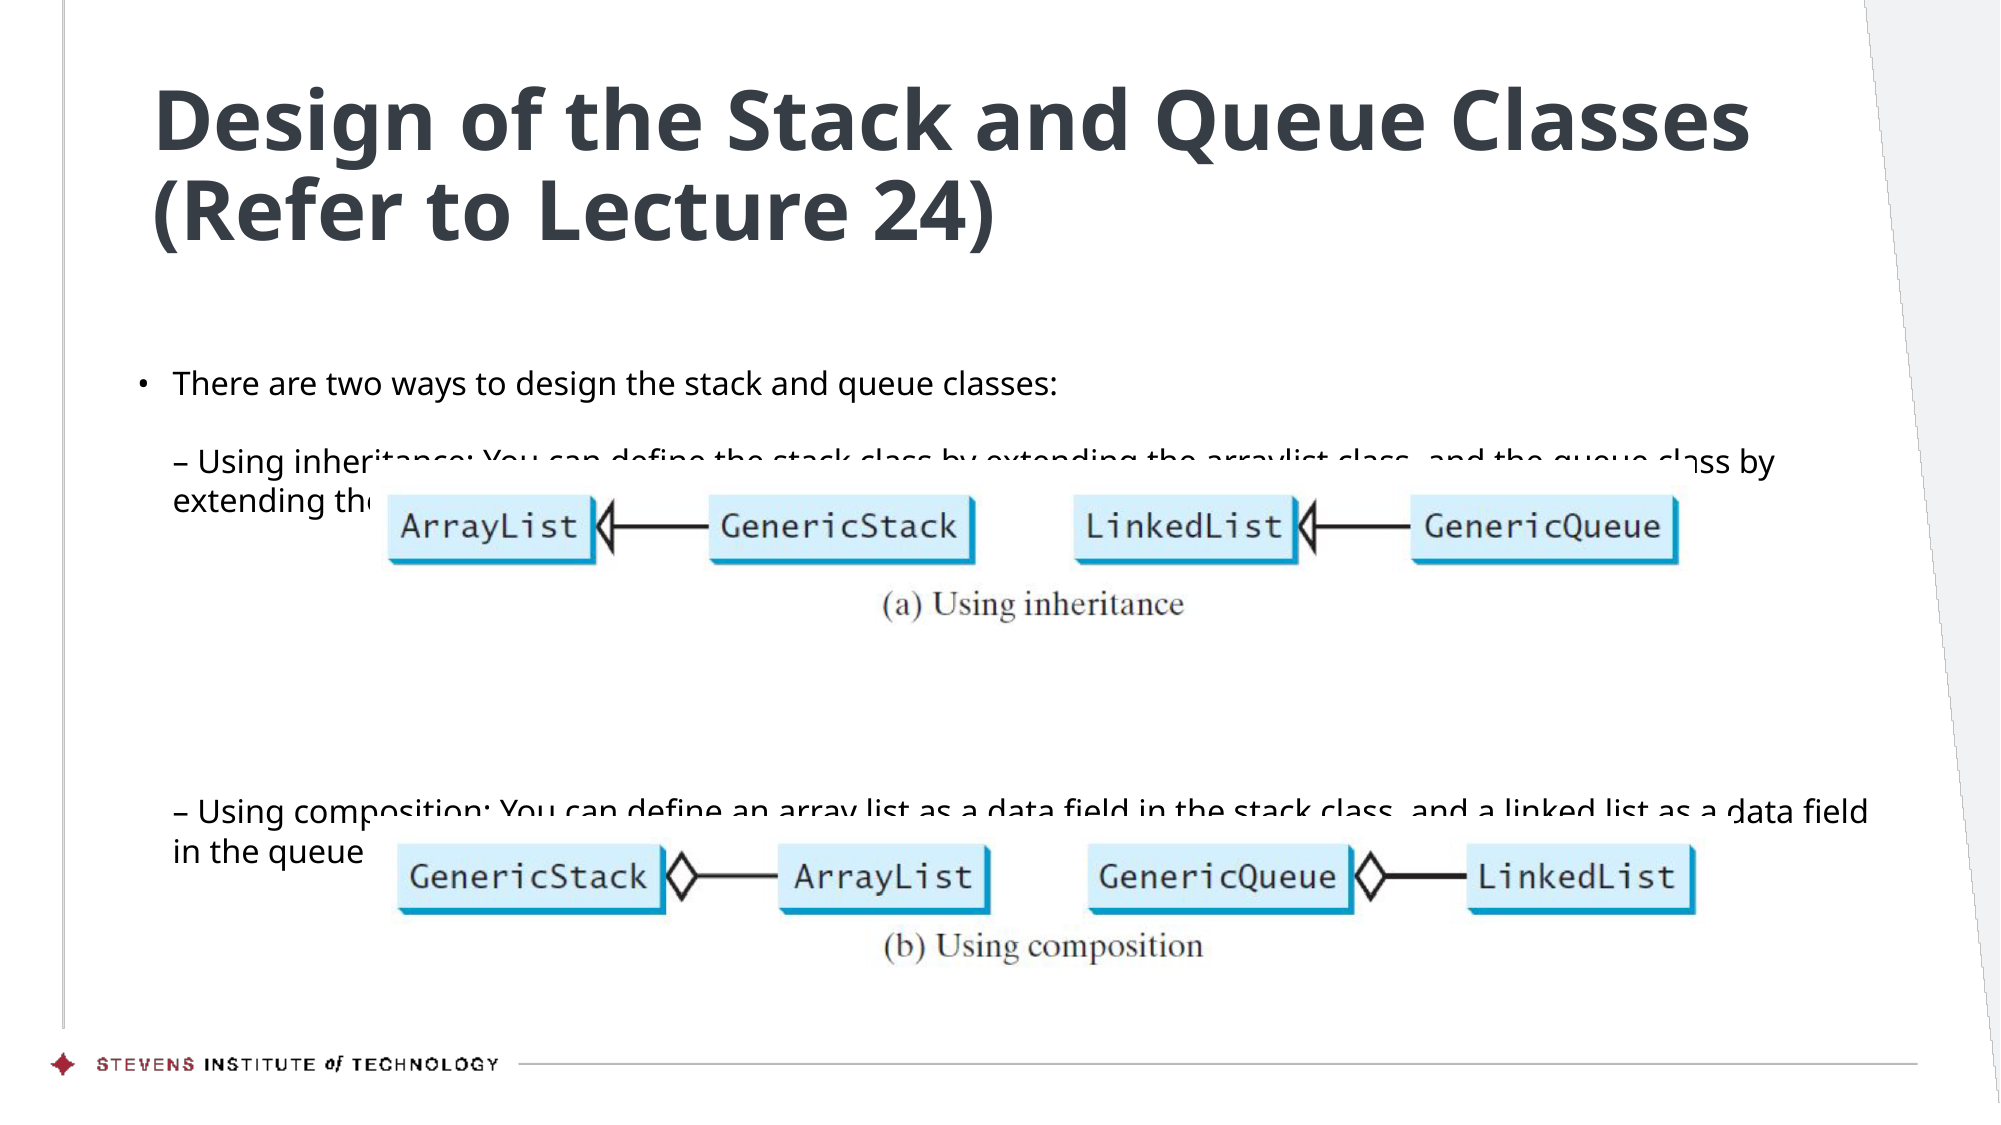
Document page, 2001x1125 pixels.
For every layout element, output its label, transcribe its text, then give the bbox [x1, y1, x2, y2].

picture [0, 0, 2000, 1125]
title Design of the Stack and Queue Classes (Refer to Lecture 24) [137, 59, 1863, 277]
list There are two ways to design the stack and queue classes: – Using inheritance: You can define the stack class by extending the arraylist class, and the queue class by extending the linked list class. – Using composition: You can define an array list as a data field in the stack class, and a linked list as a data field in the queue class. [119, 277, 1913, 880]
